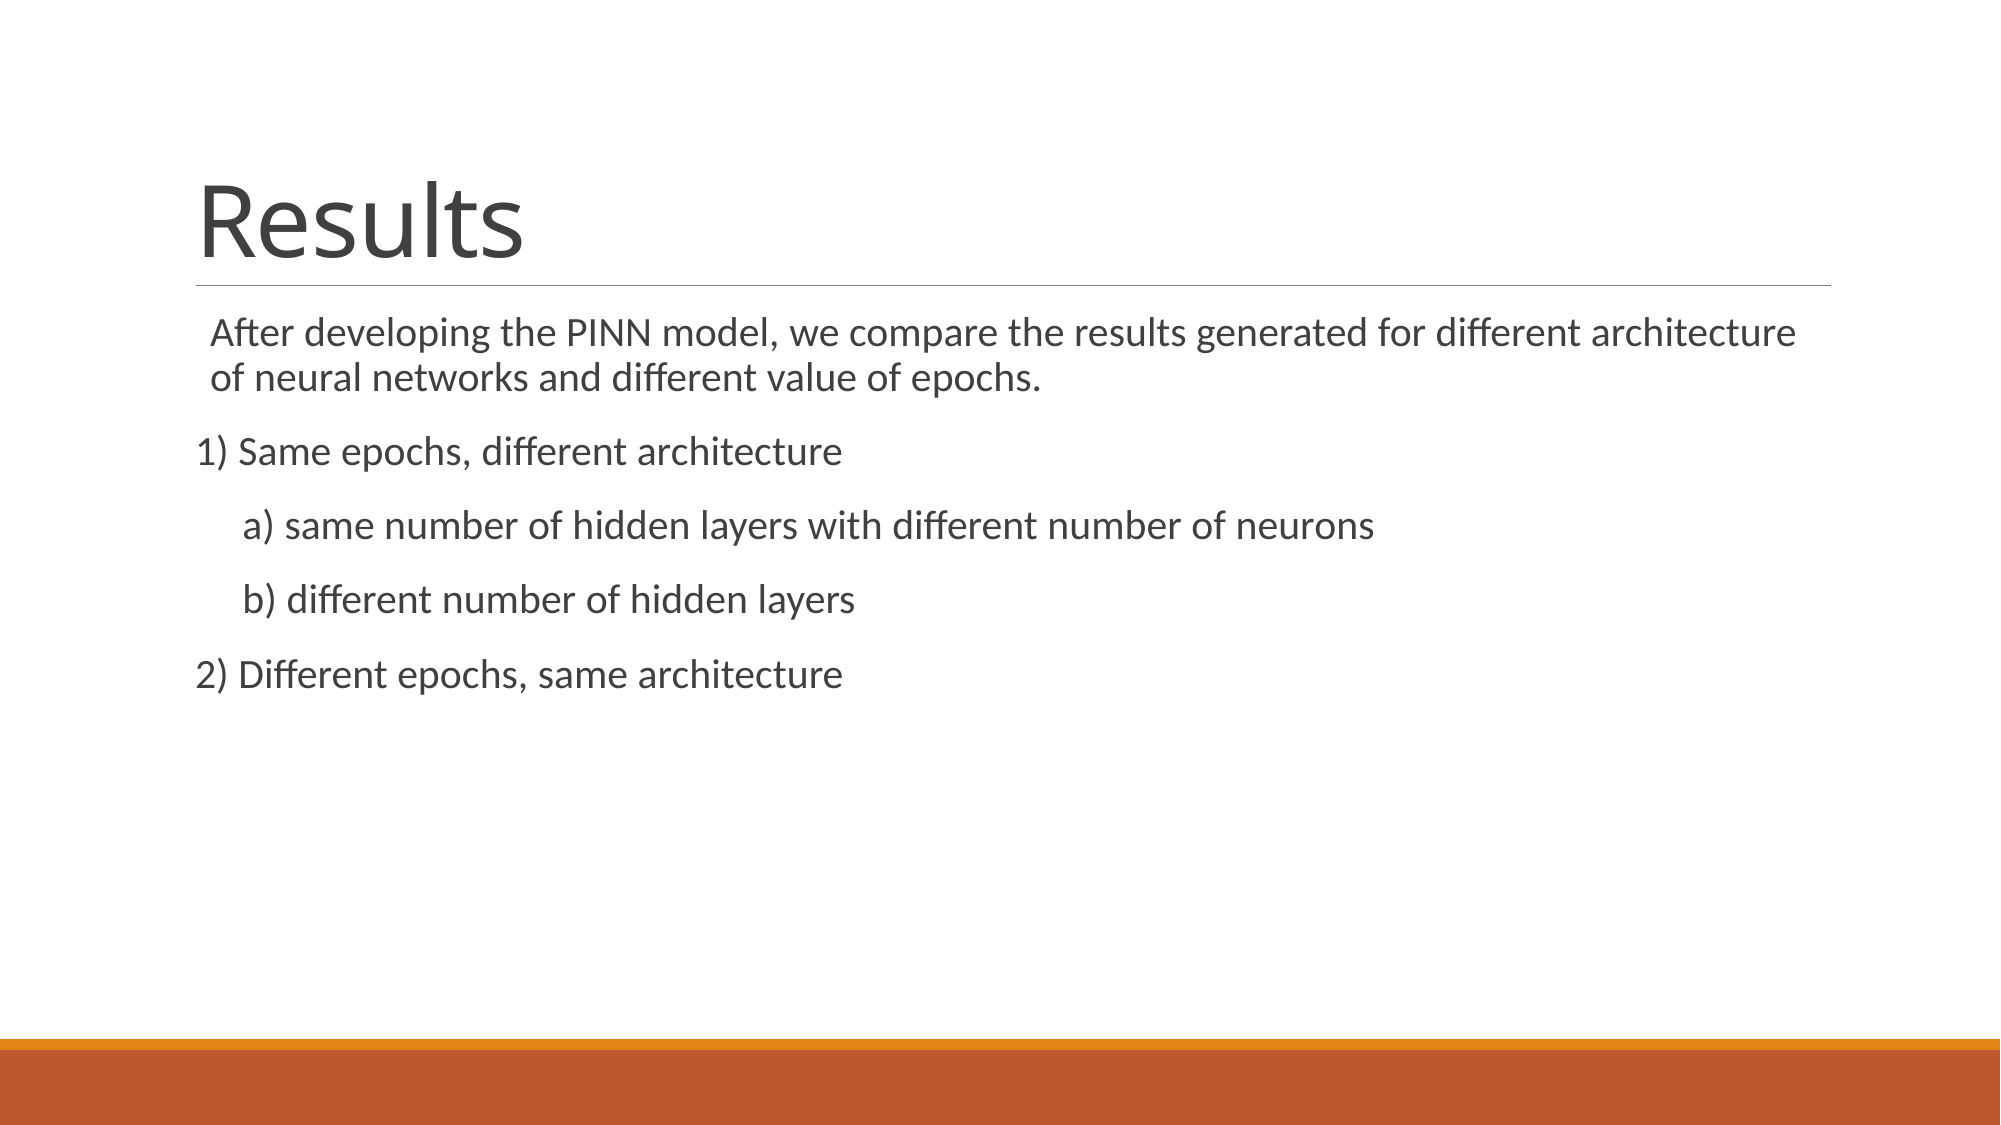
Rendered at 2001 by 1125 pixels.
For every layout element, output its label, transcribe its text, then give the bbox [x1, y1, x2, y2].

list After developing the PINN model, we compare the results generated for different architecture of neural networks and different value of epochs. 1) Same epochs, different architecture a) same number of hidden layers with different number of neurons b) different number of hidden layers 2) Different epochs, same architecture [180, 302, 1830, 963]
title Results [180, 47, 1830, 285]
